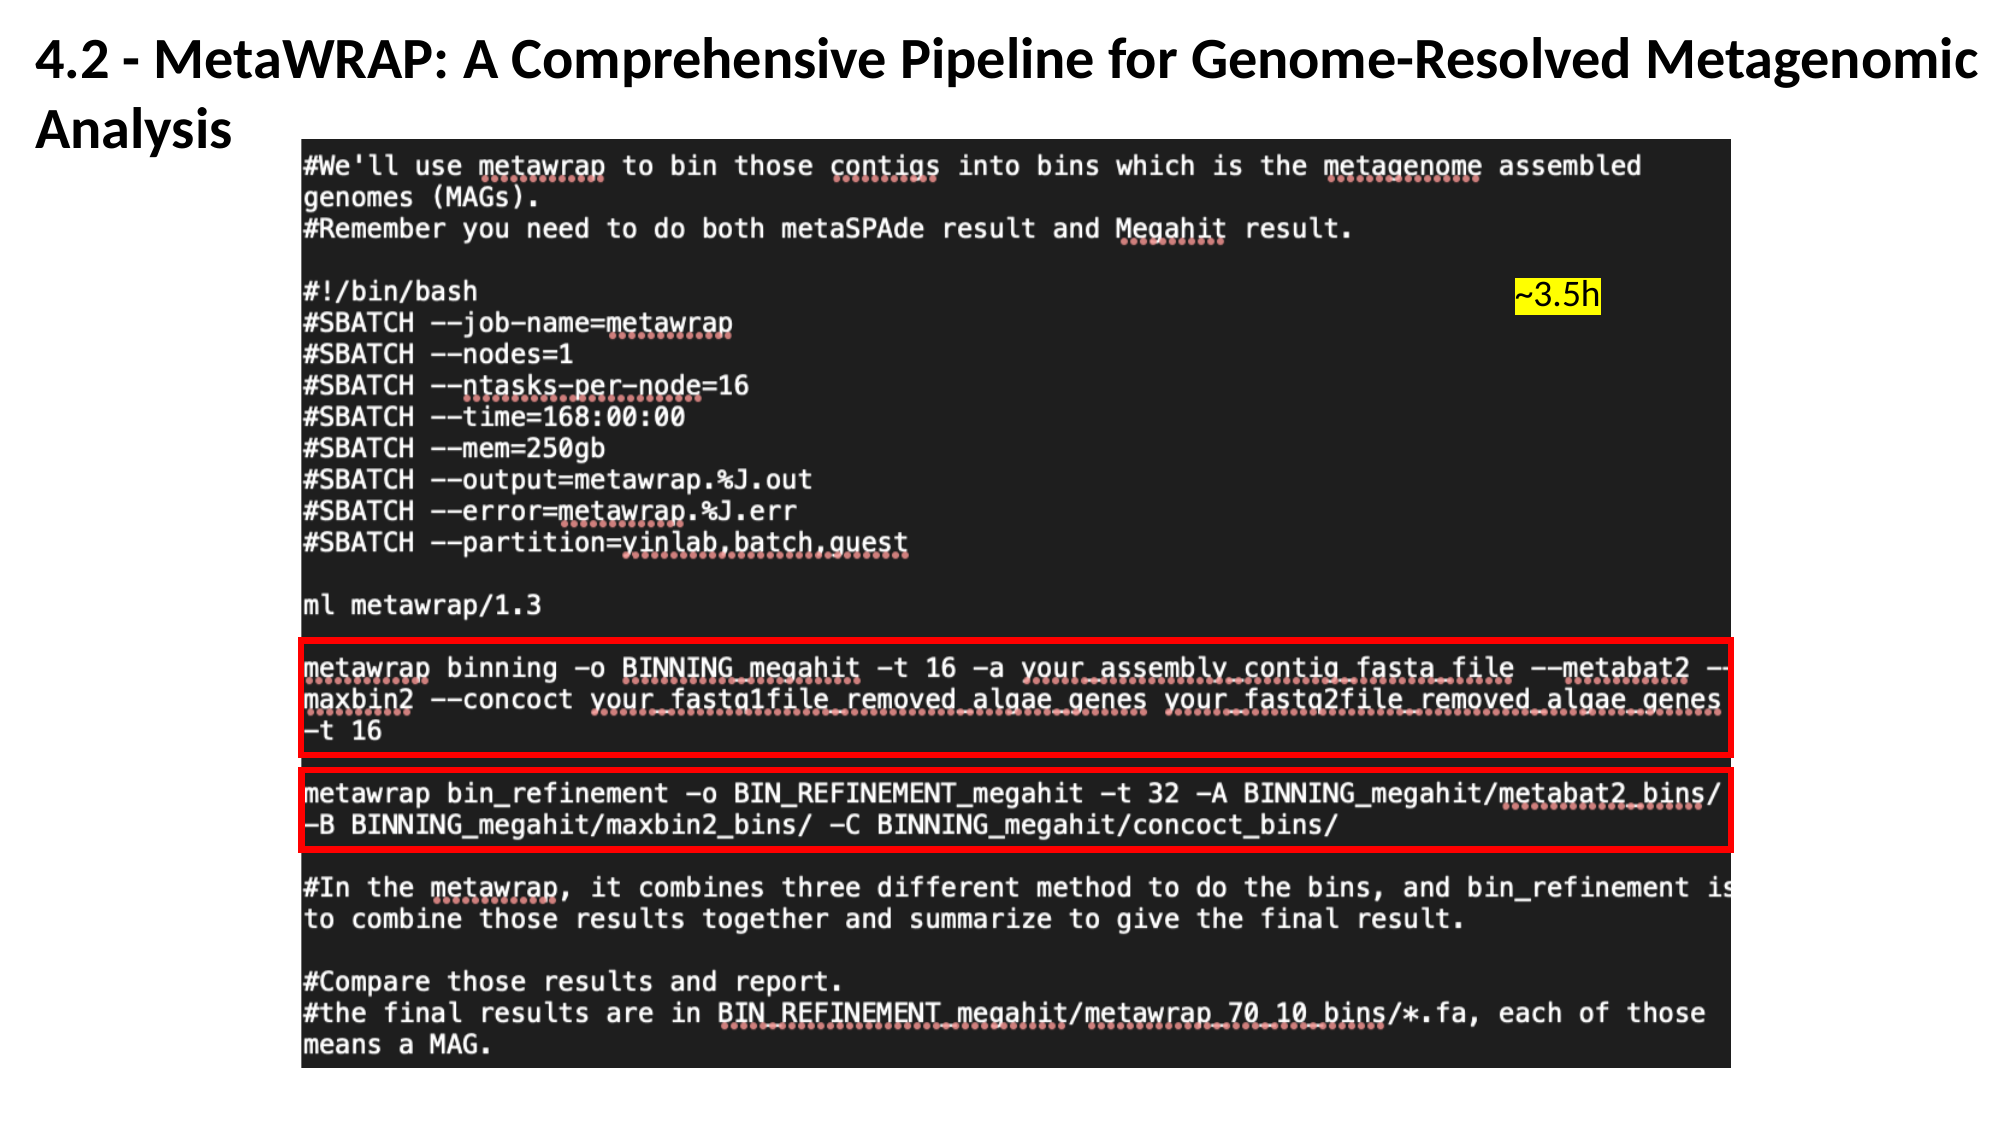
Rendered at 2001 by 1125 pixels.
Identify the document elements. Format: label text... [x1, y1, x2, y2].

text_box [301, 261, 1732, 850]
picture [301, 850, 1731, 1068]
text_box 4.2 - MetaWRAP: A Comprehensive Pipeline for Genome-Resolved Metagenomic Analysis [20, 13, 2000, 168]
picture [301, 139, 1731, 261]
